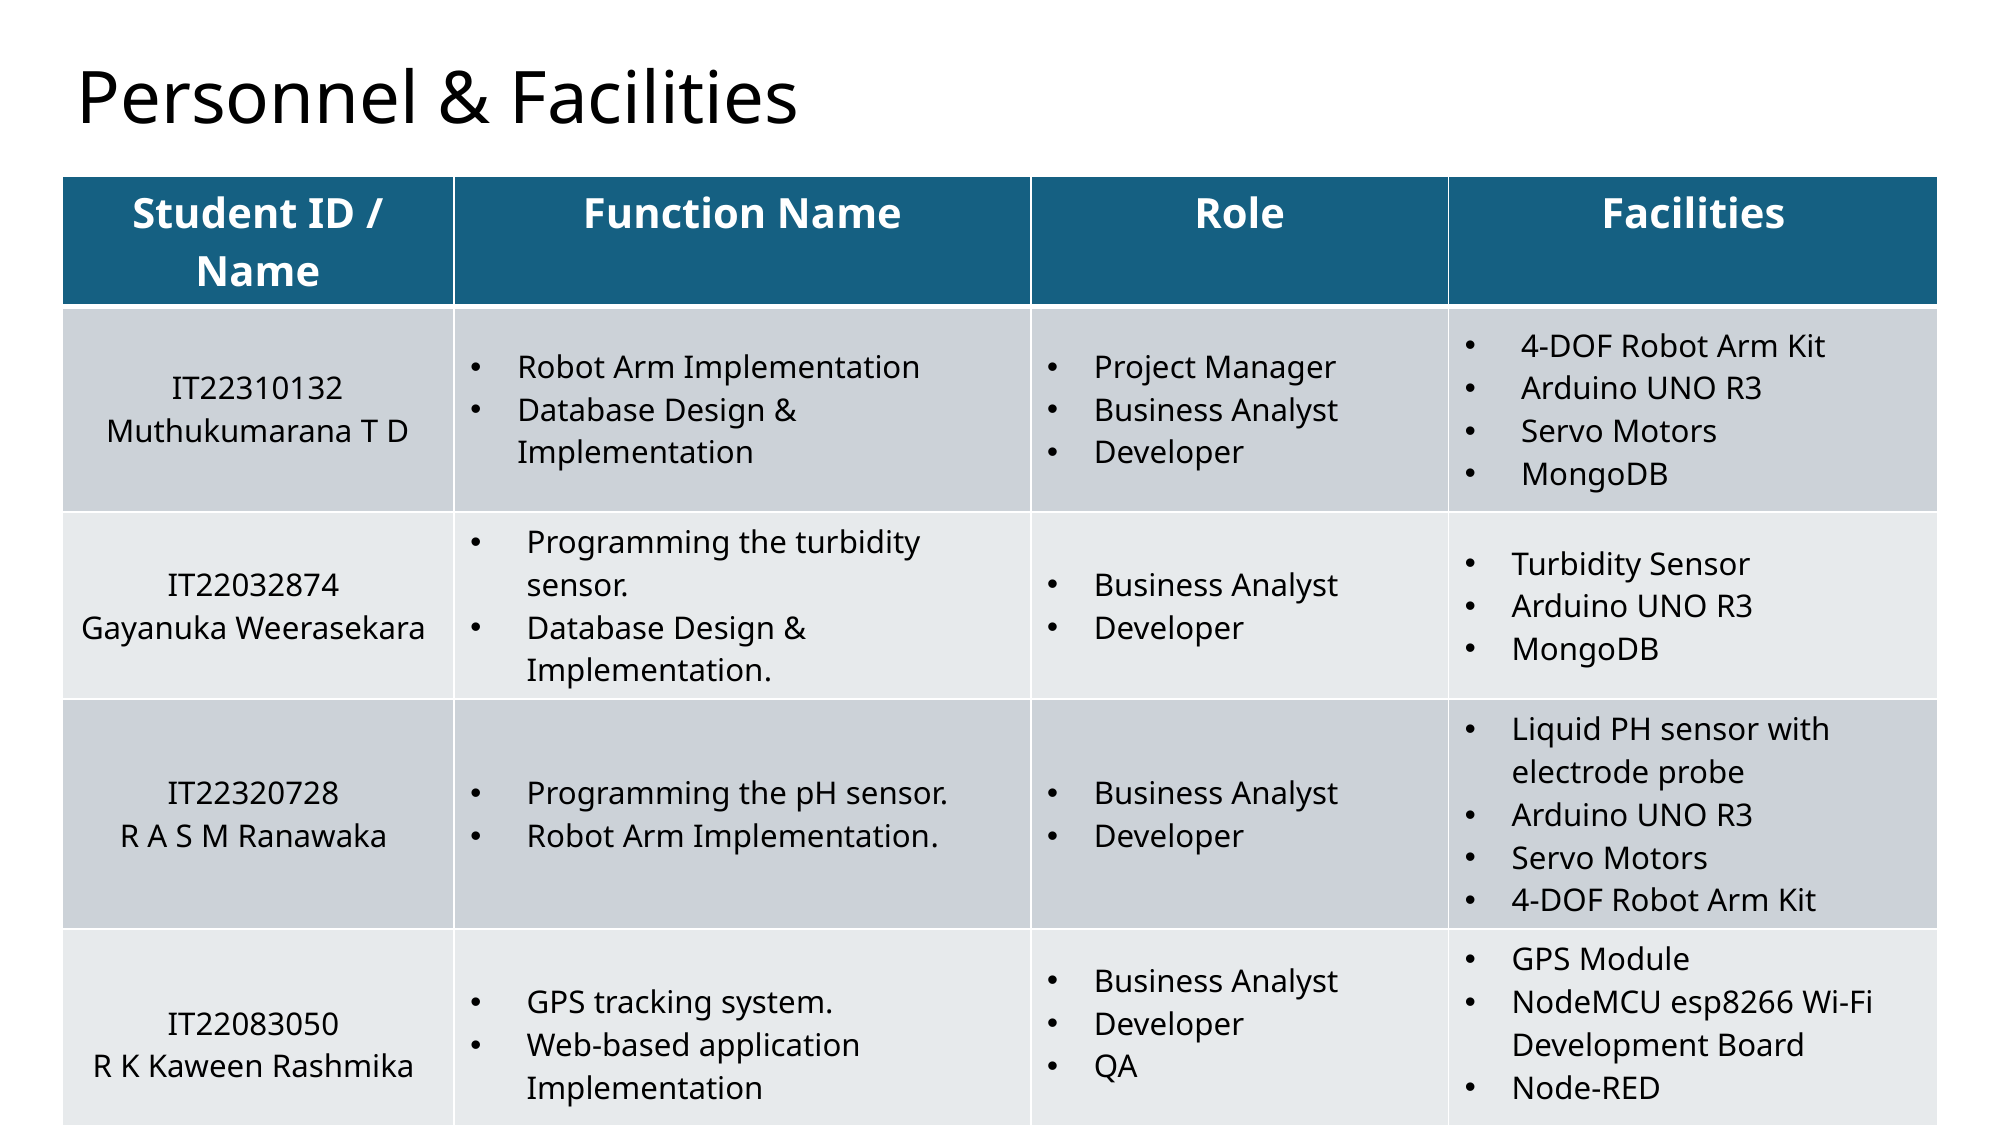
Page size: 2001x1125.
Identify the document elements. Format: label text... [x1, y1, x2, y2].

table_header Role [1032, 177, 1448, 304]
table_cell GPS tracking system. Web-based application Implementation [455, 930, 1030, 1125]
table_header Function Name [455, 177, 1030, 304]
table_header Student ID / Name [63, 177, 453, 304]
title Personnel & Facilities [61, 44, 825, 157]
table_cell Programming the pH sensor. Robot Arm Implementation. [455, 700, 1030, 928]
table_cell Robot Arm Implementation Database Design & Implementation [455, 309, 1030, 511]
table_cell Business Analyst Developer QA [1032, 930, 1448, 1125]
table_cell Business Analyst Developer [1032, 513, 1448, 698]
table_cell IT22083050 R K Kaween Rashmika [63, 930, 453, 1125]
table_cell IT22310132 Muthukumarana T D [63, 309, 453, 511]
table_header Facilities [1449, 177, 1937, 304]
table_cell IT22320728 R A S M Ranawaka [63, 700, 453, 928]
table_cell Project Manager Business Analyst Developer [1032, 309, 1448, 511]
table_cell 4-DOF Robot Arm Kit Arduino UNO R3 Servo Motors MongoDB [1449, 309, 1937, 511]
table_cell IT22032874 Gayanuka Weerasekara [63, 513, 453, 698]
table_cell Business Analyst Developer [1032, 700, 1448, 928]
table_cell GPS Module NodeMCU esp8266 Wi-Fi Development Board Node-RED [1449, 930, 1937, 1125]
table_cell Programming the turbidity sensor. Database Design & Implementation. [455, 513, 1030, 698]
table_cell Turbidity Sensor Arduino UNO R3 MongoDB [1449, 513, 1937, 698]
table_cell Liquid PH sensor with electrode probe Arduino UNO R3 Servo Motors 4-DOF Robot Arm Kit [1449, 700, 1937, 928]
